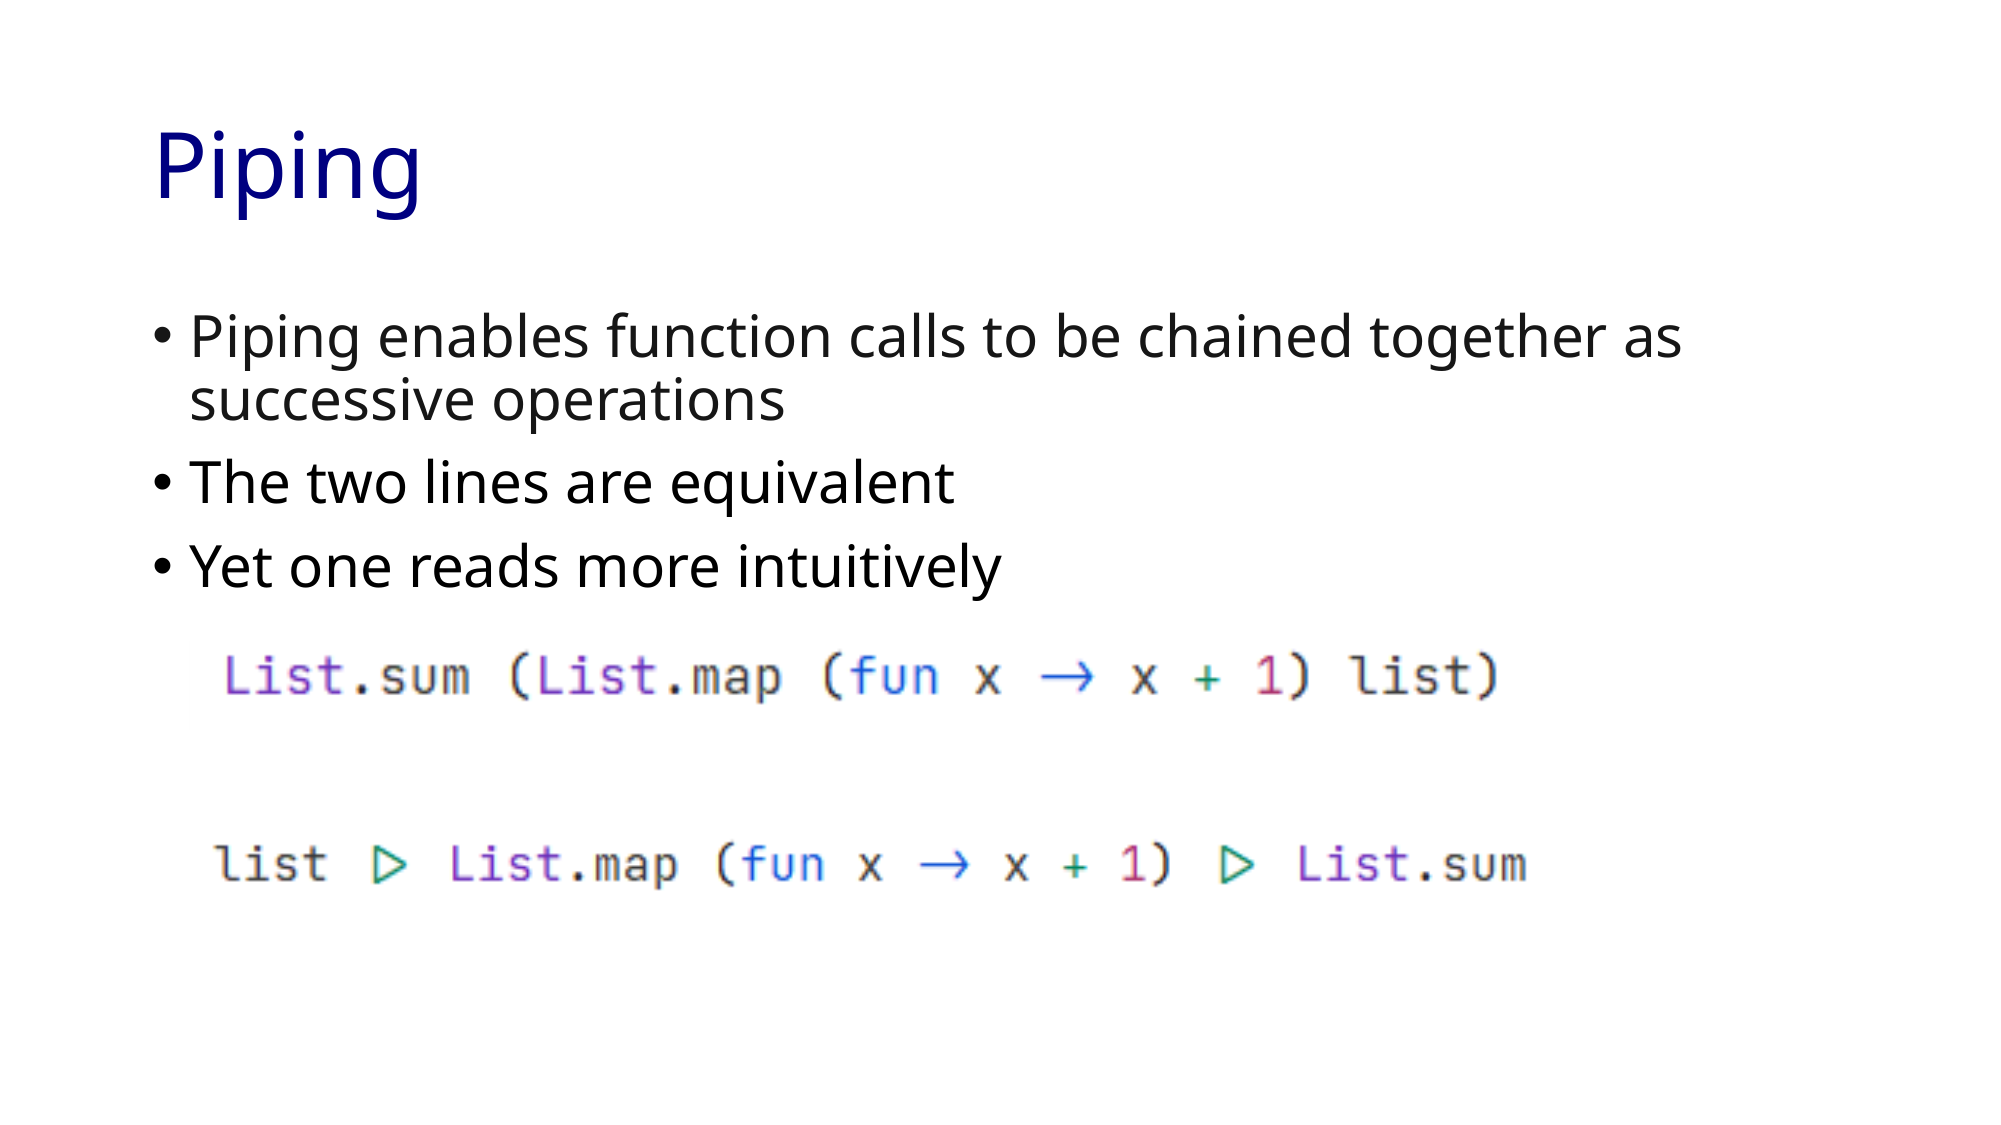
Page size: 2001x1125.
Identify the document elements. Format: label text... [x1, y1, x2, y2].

list Piping enables function calls to be chained together as successive operations The two lines are equivalent Yet one reads more intuitively [137, 299, 1863, 1014]
picture [187, 641, 1528, 731]
picture [187, 822, 1544, 912]
title Piping [137, 59, 1863, 278]
